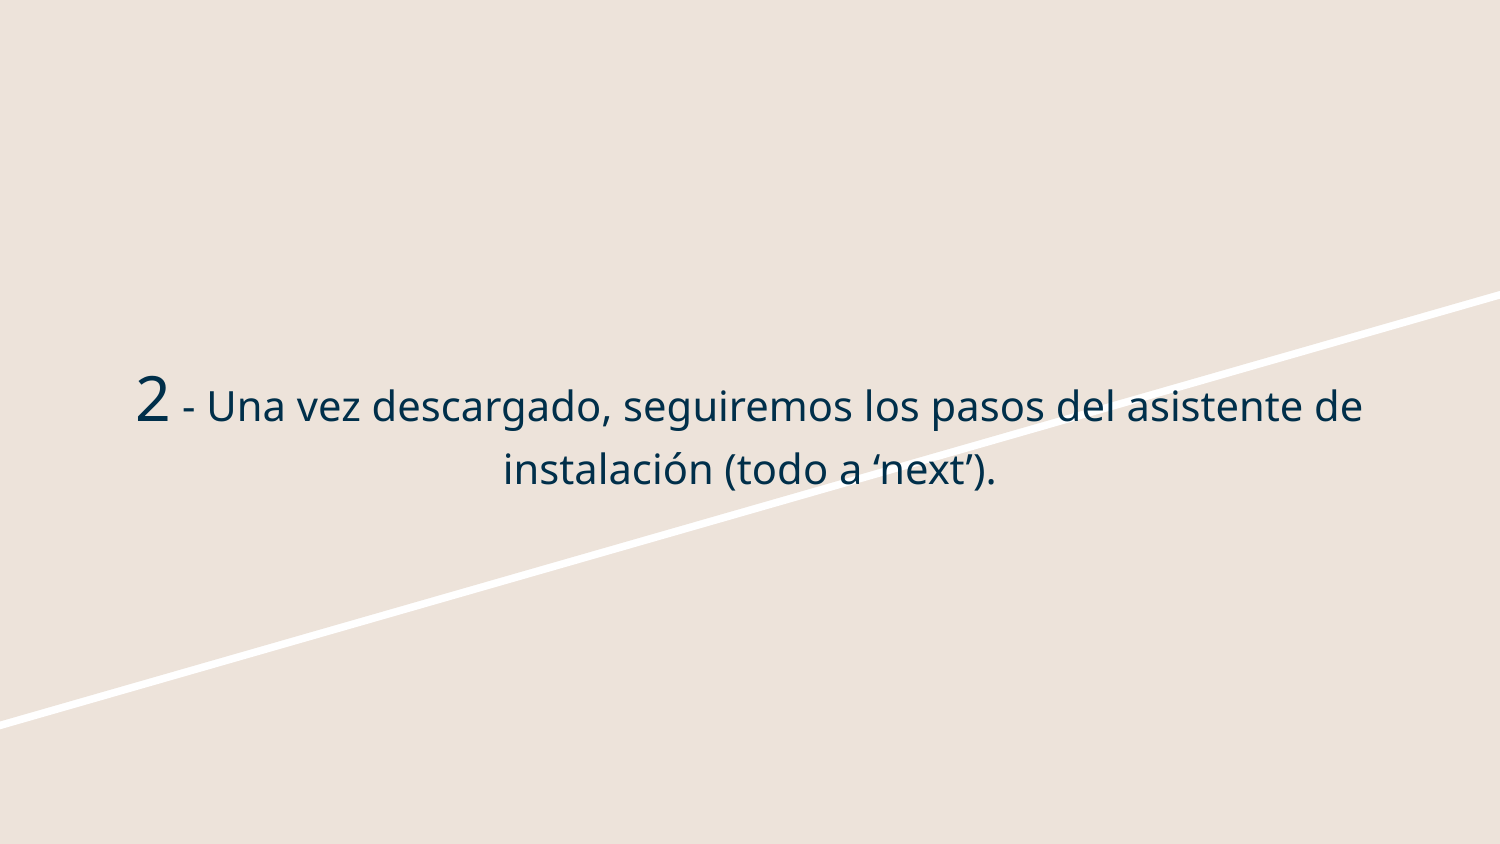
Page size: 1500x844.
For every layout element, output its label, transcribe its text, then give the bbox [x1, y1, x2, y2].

title 2 - Una vez descargado, seguiremos los pasos del asistente de instalación (todo a ‘next’). [51, 88, 1449, 763]
